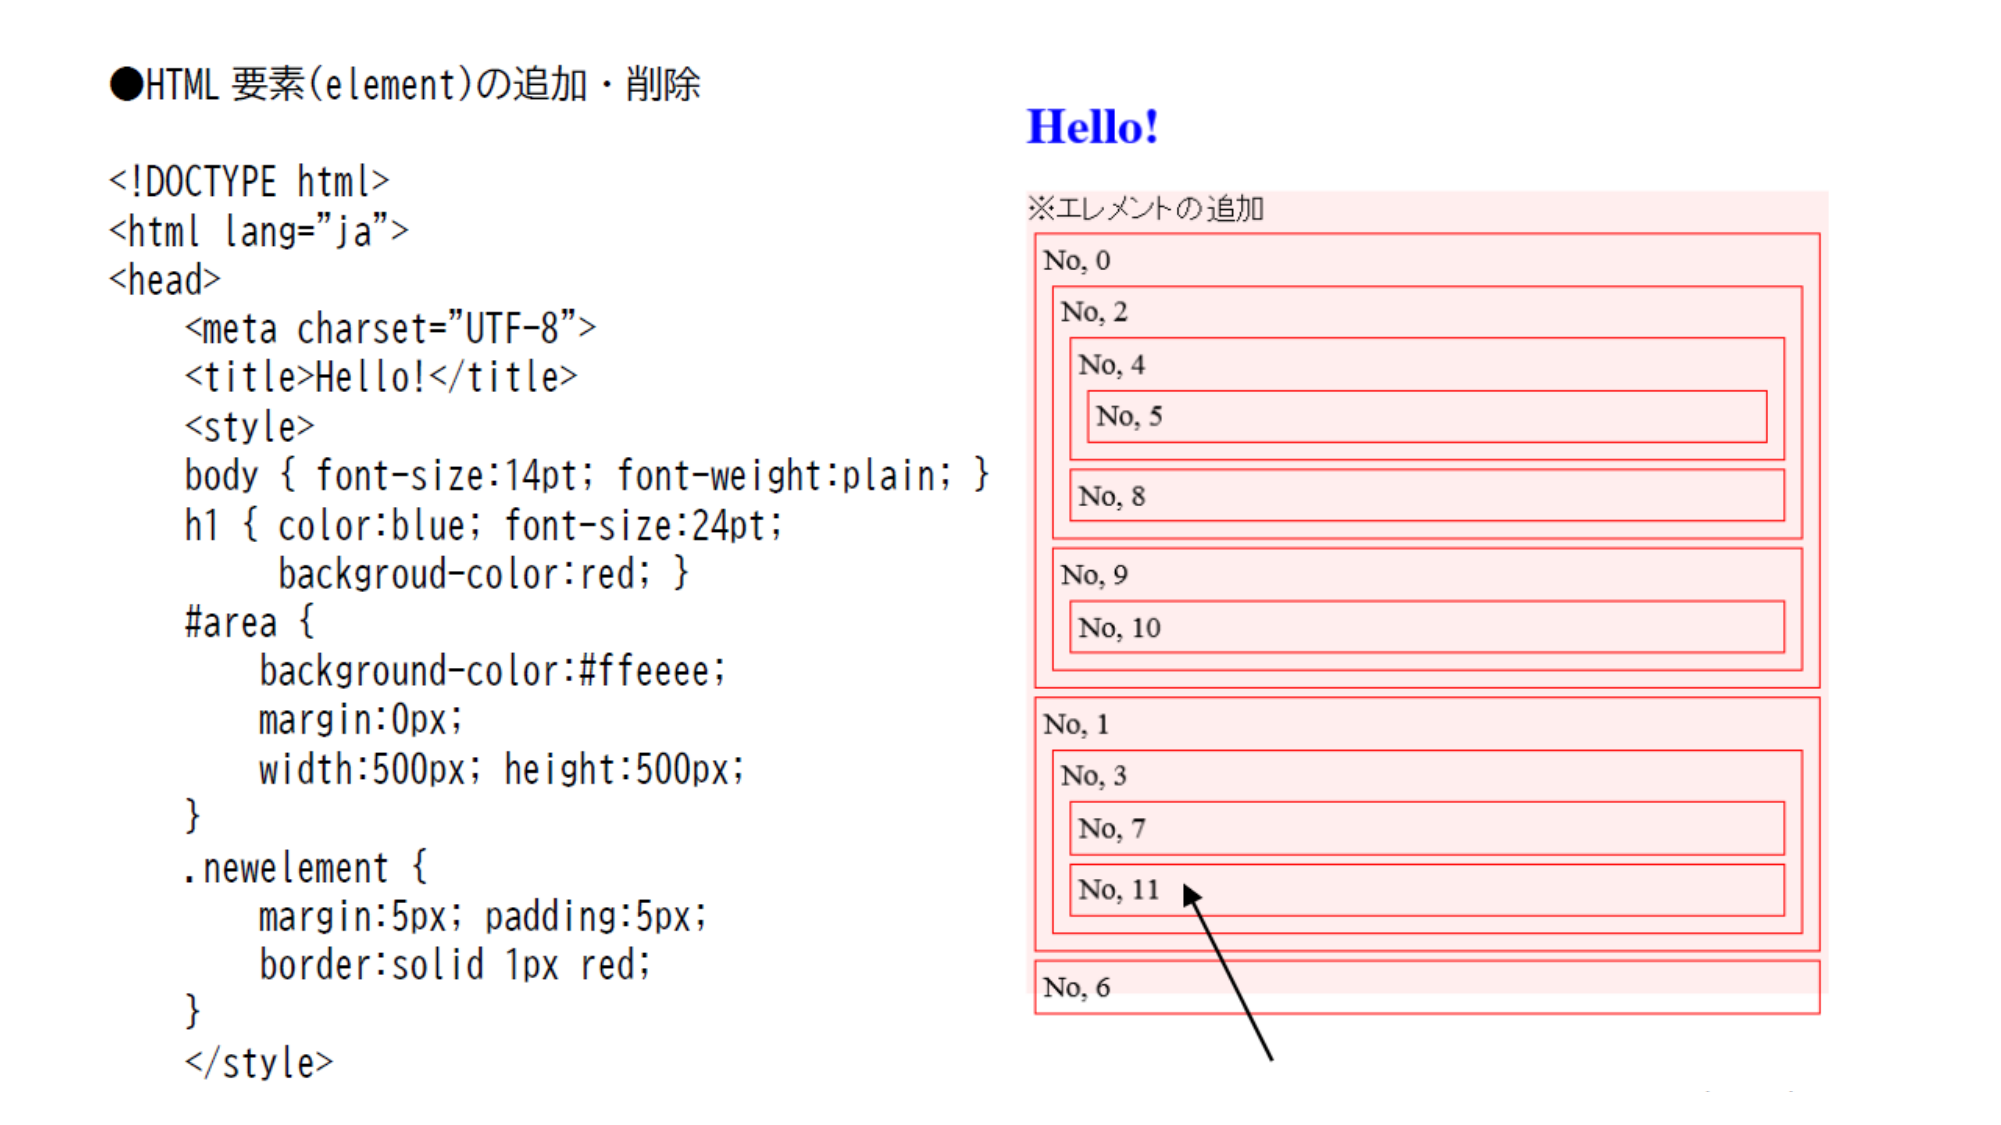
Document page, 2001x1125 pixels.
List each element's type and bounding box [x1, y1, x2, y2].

picture [41, 60, 1958, 1092]
